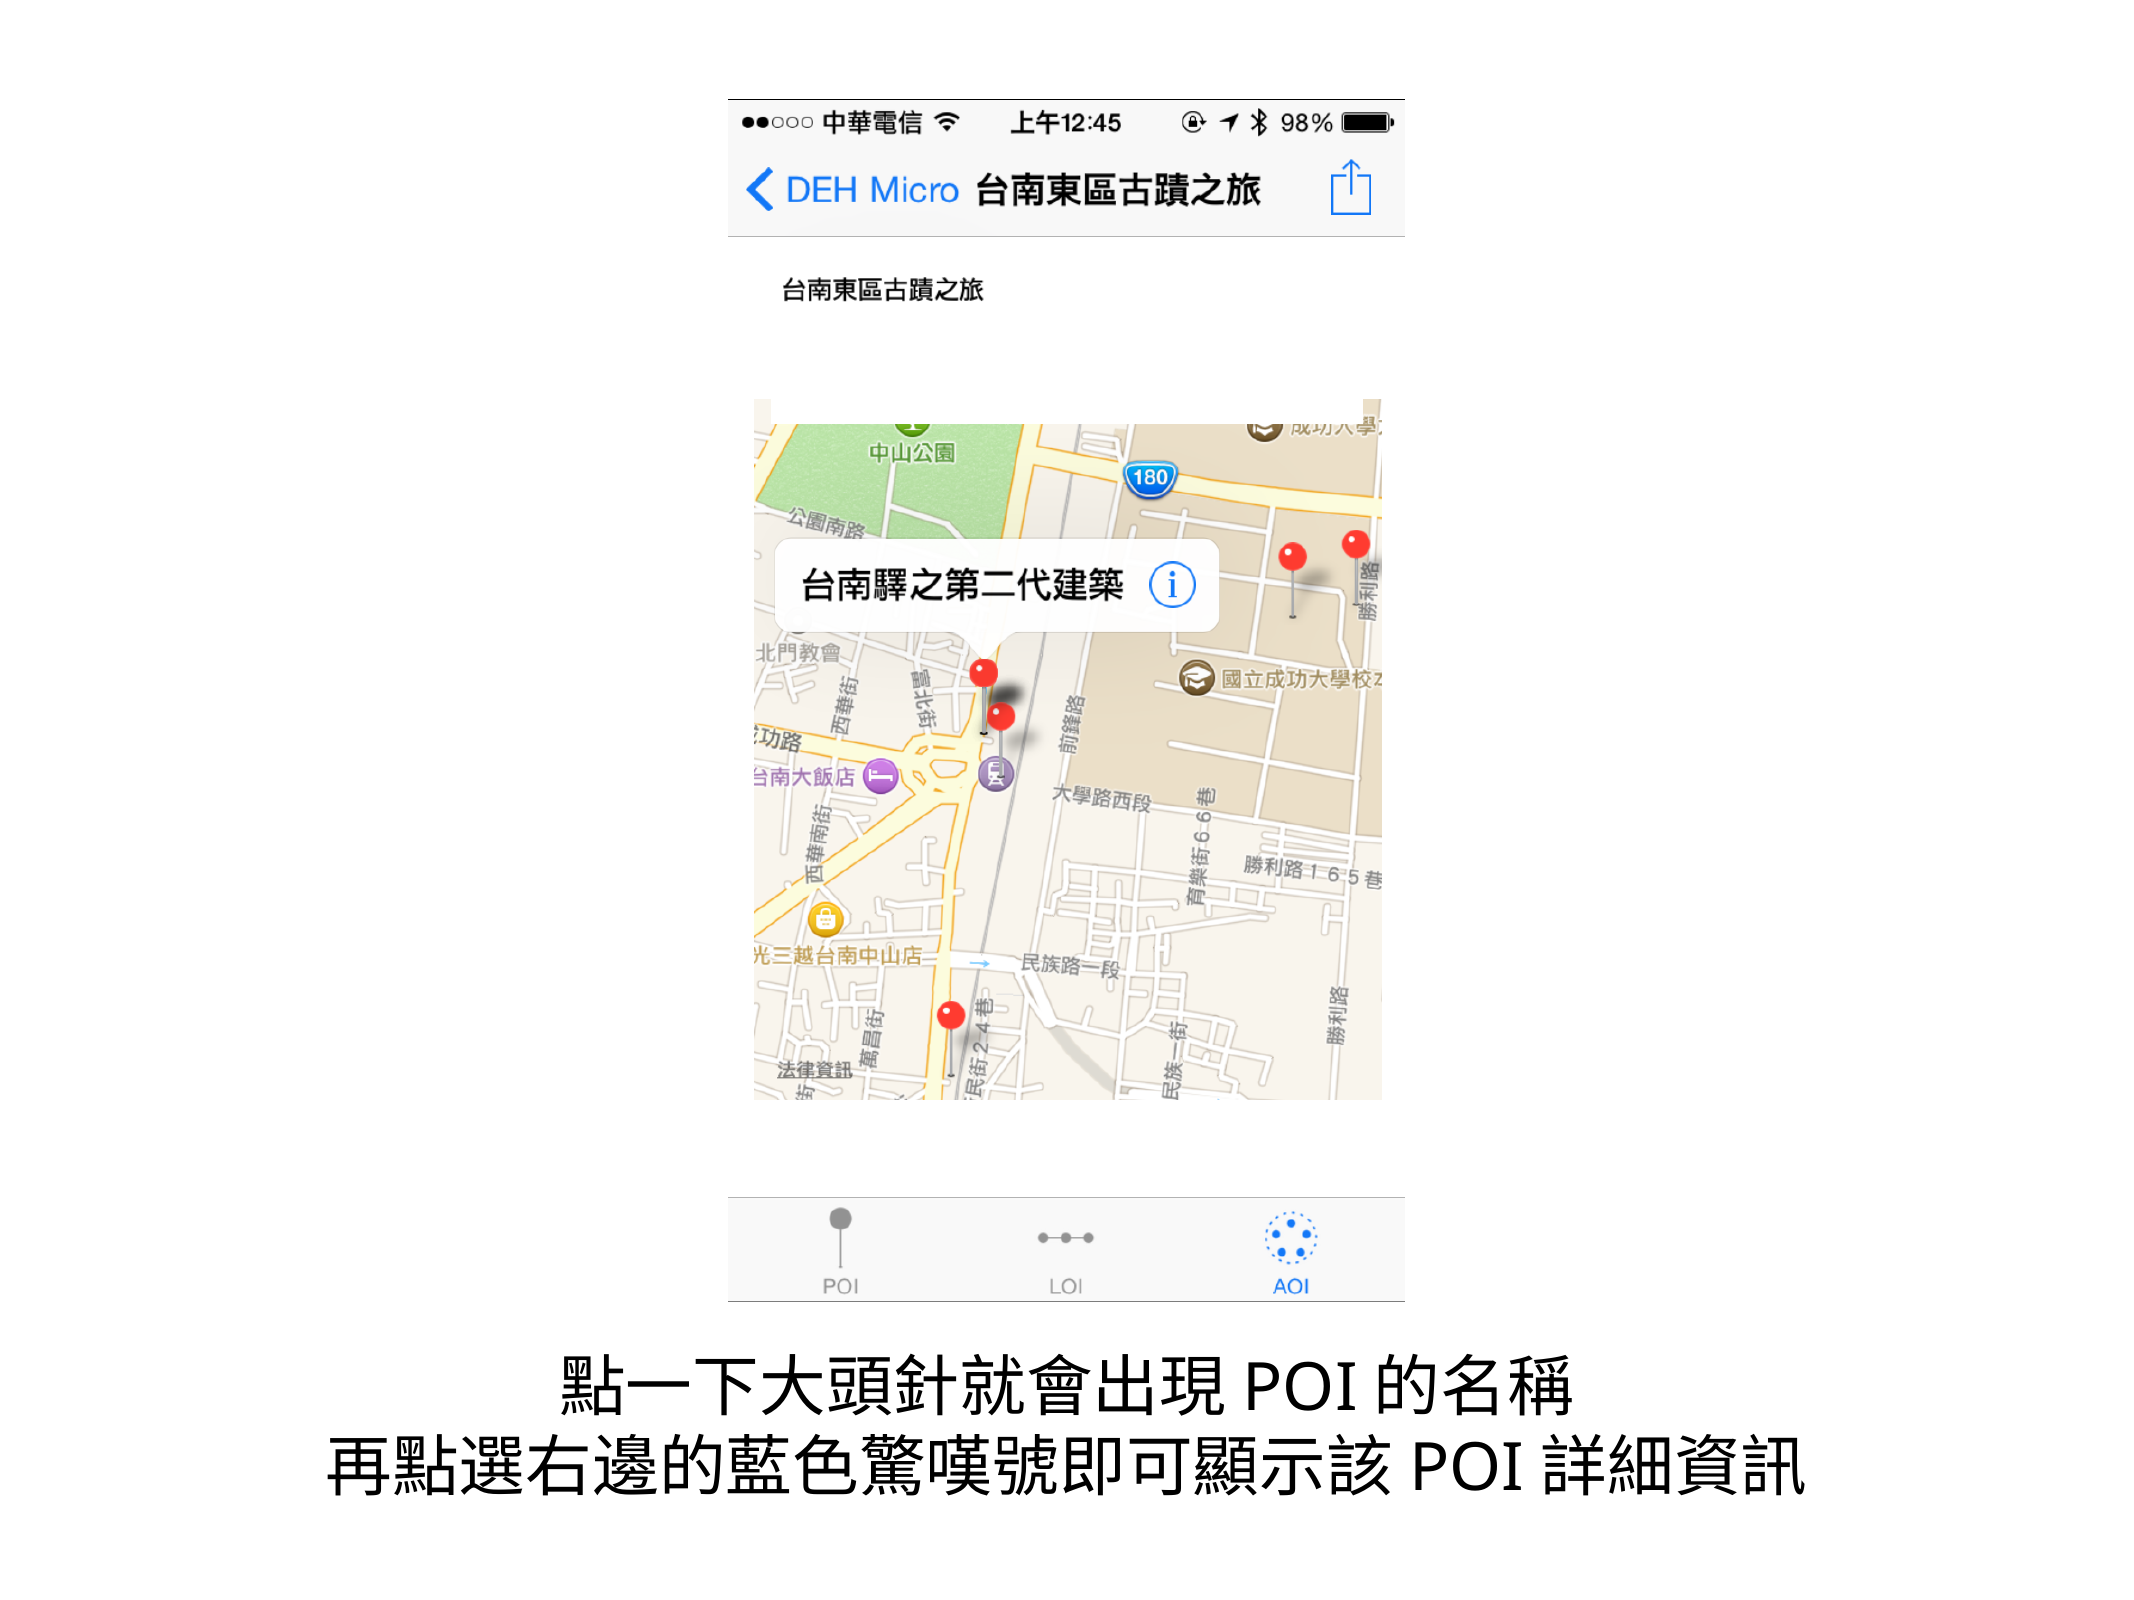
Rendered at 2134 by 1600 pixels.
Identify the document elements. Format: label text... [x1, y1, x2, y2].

picture [728, 98, 1405, 1302]
list 點一下大頭針就會出現POI的名稱 再點選右邊的藍色驚嘆號即可顯示該POI詳細資訊 [207, 1343, 1926, 1530]
